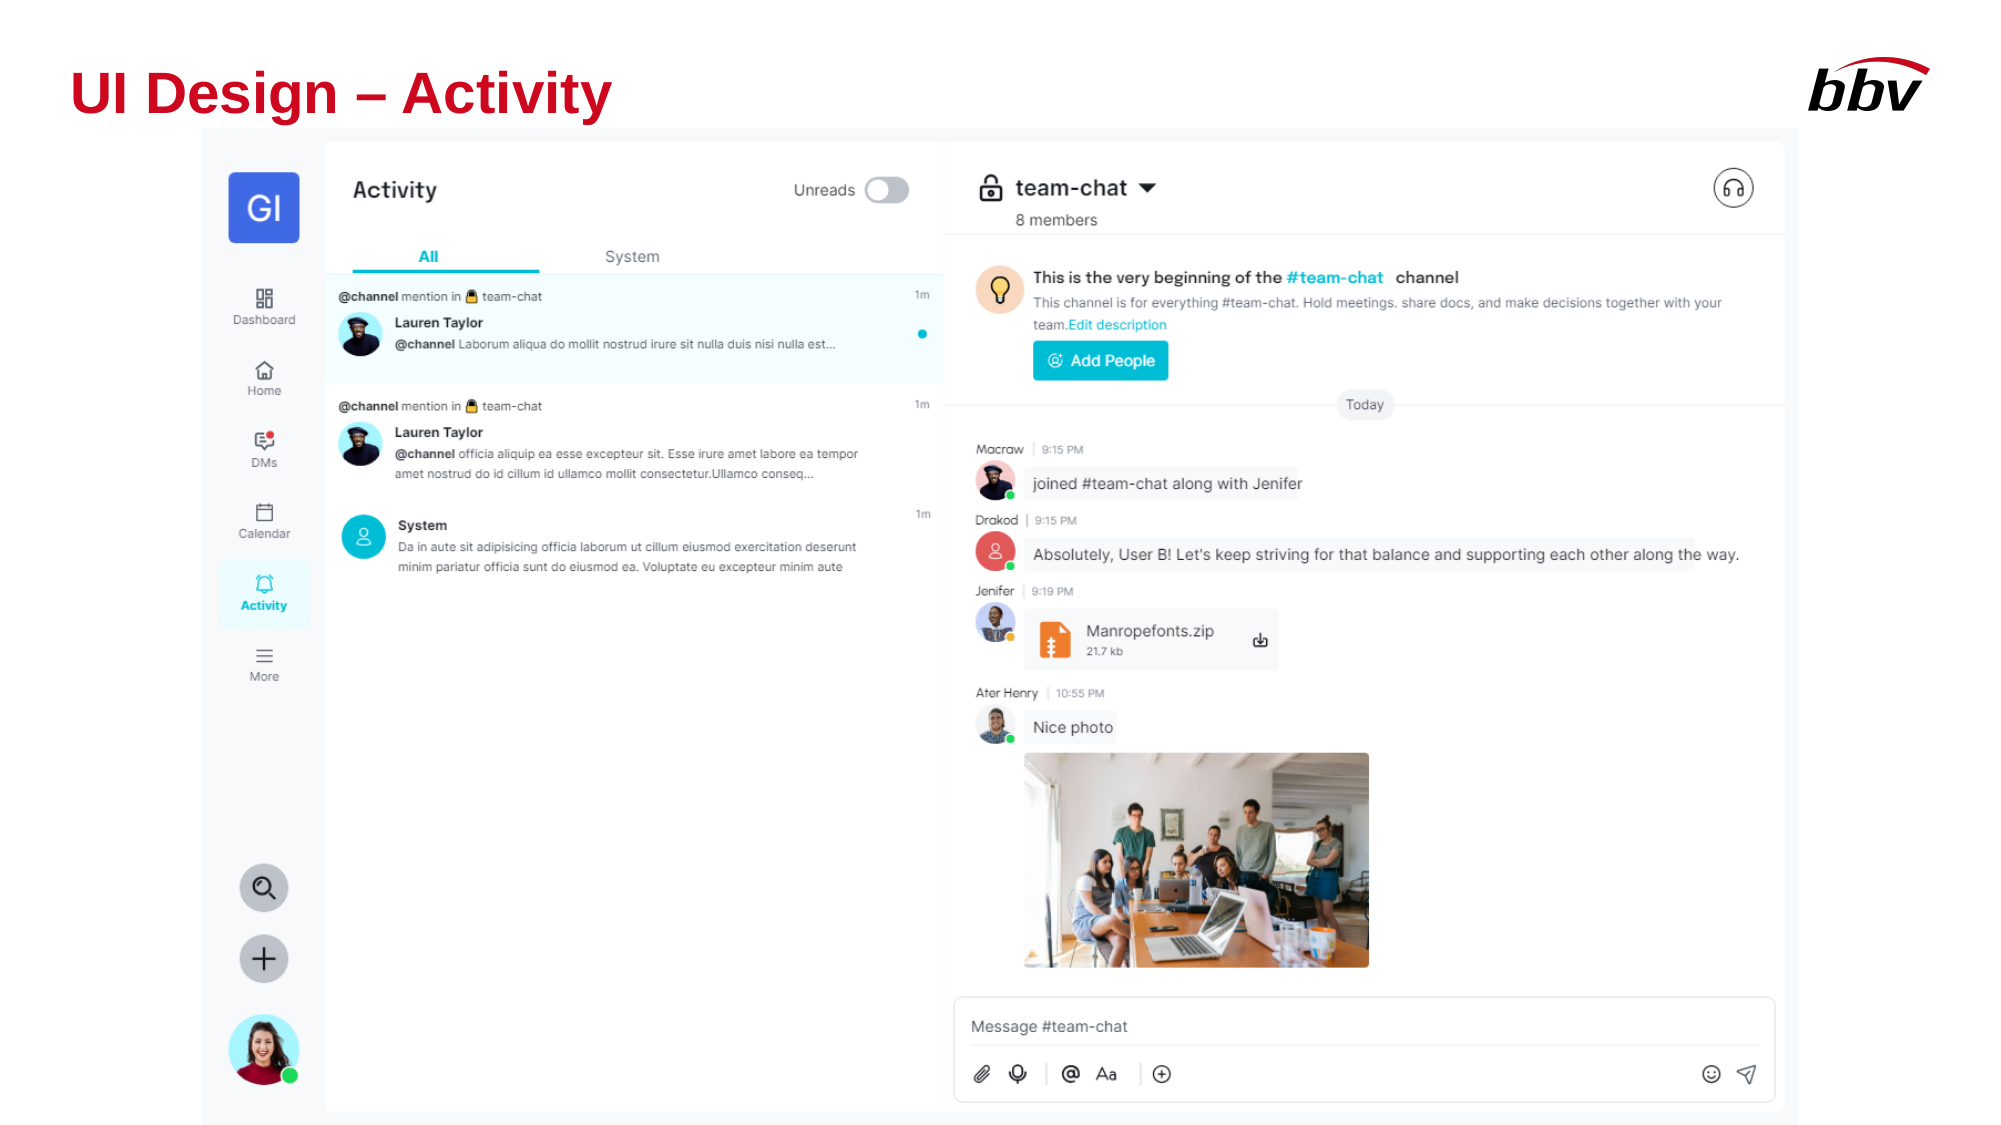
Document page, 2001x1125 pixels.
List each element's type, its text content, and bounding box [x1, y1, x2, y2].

title UI Design – Activity [70, 0, 1666, 181]
picture [1808, 57, 1930, 111]
picture [202, 128, 1798, 1125]
